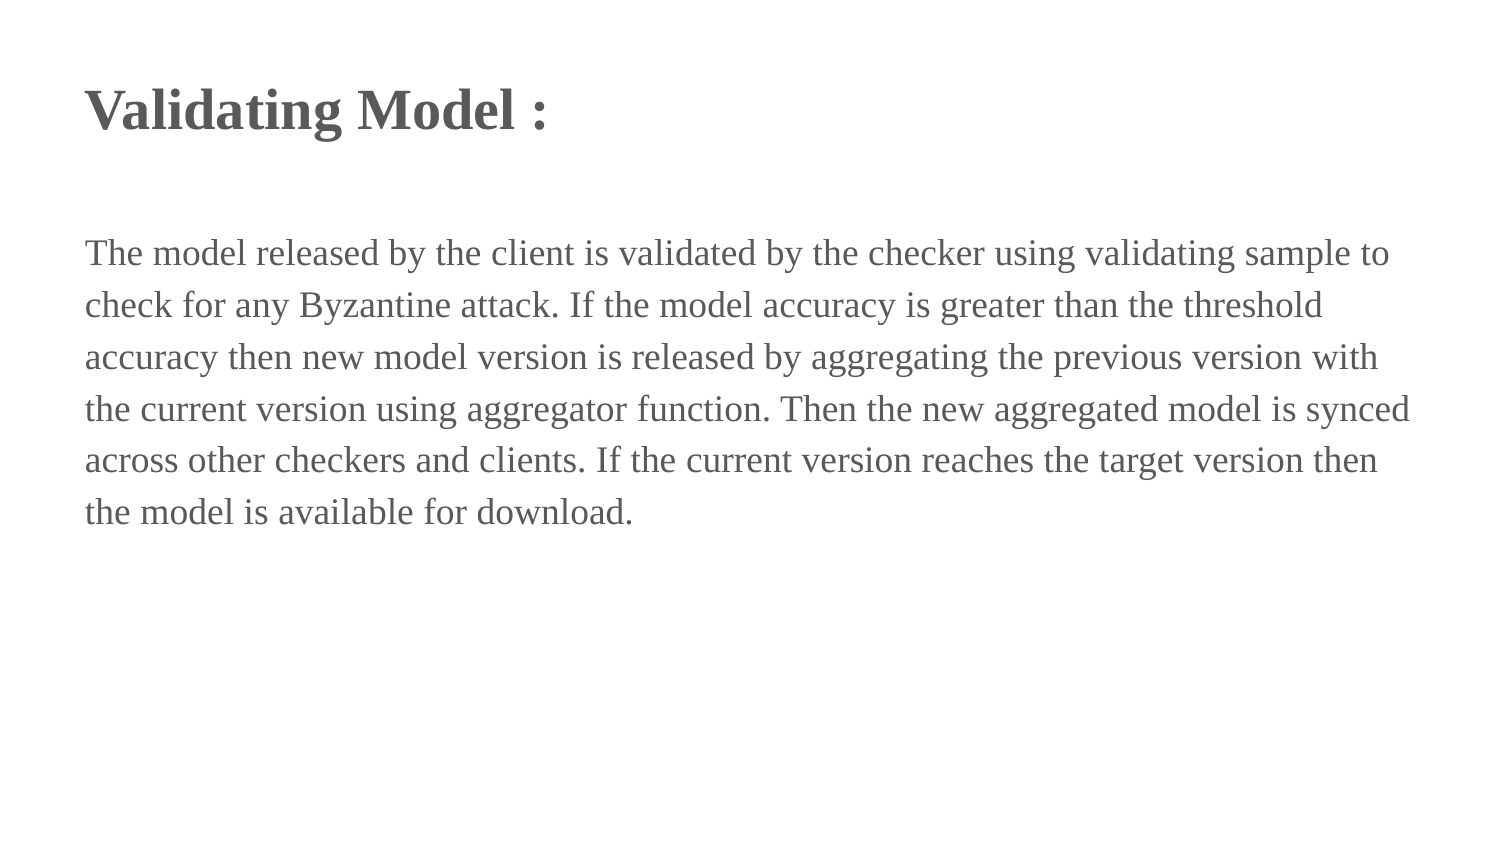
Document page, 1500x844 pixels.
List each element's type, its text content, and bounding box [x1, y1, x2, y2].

list Validating Model : The model released by the client is validated by the checker using validating sample to check for any Byzantine attack. If the model accuracy is greater than the threshold accuracy then new model version is released by aggregating the previous version with the current version using aggregator function. Then the new aggregated model is synced across other checkers and clients. If the current version reaches the target version then the model is available for download. [51, 45, 1449, 844]
